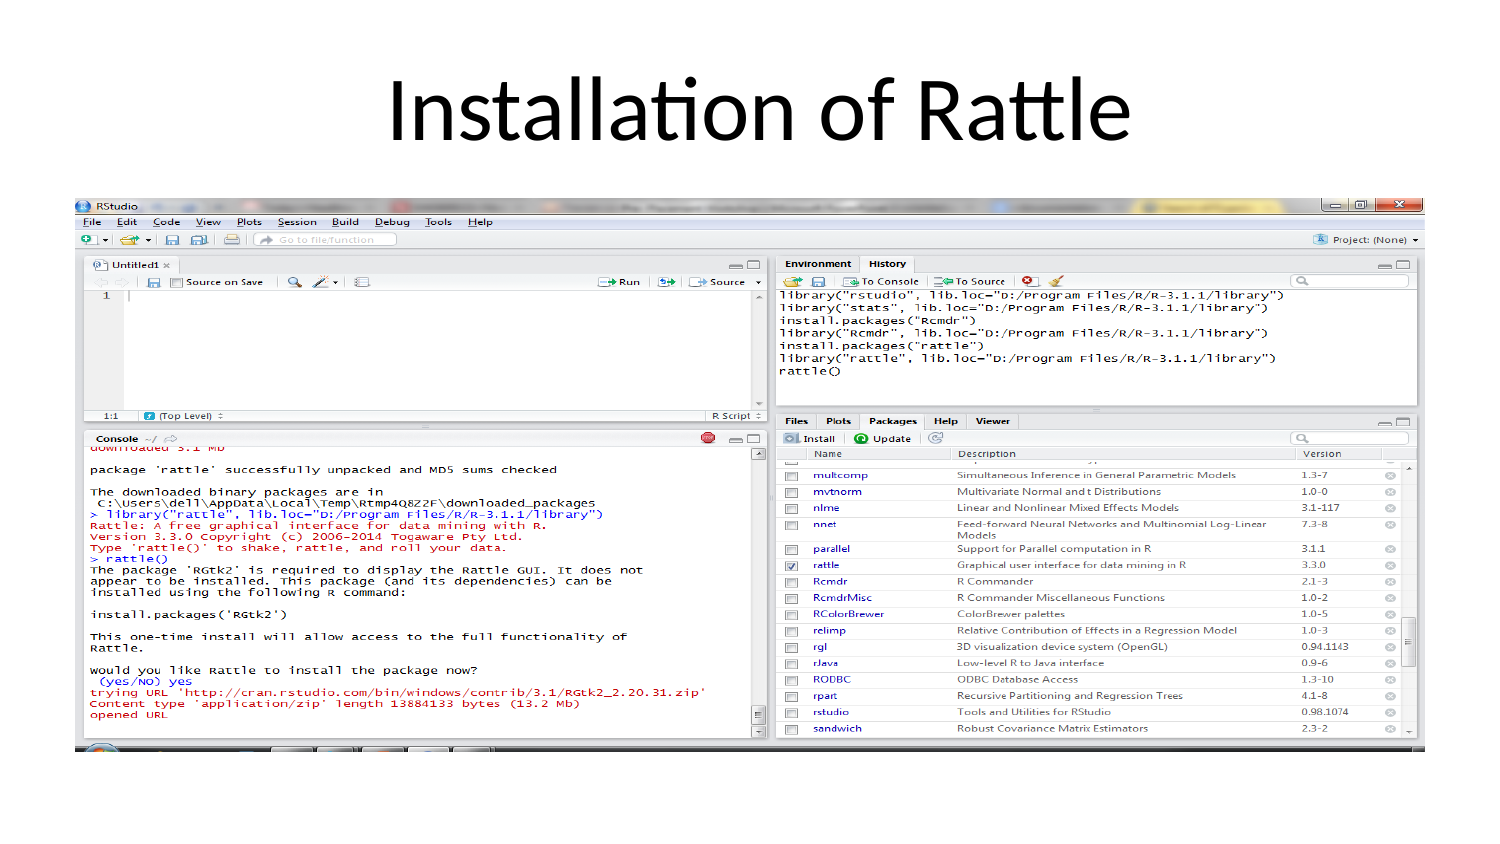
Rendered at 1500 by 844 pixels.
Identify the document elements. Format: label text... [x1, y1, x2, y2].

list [74, 198, 1426, 752]
title Installation of Rattle [75, 33, 1425, 175]
